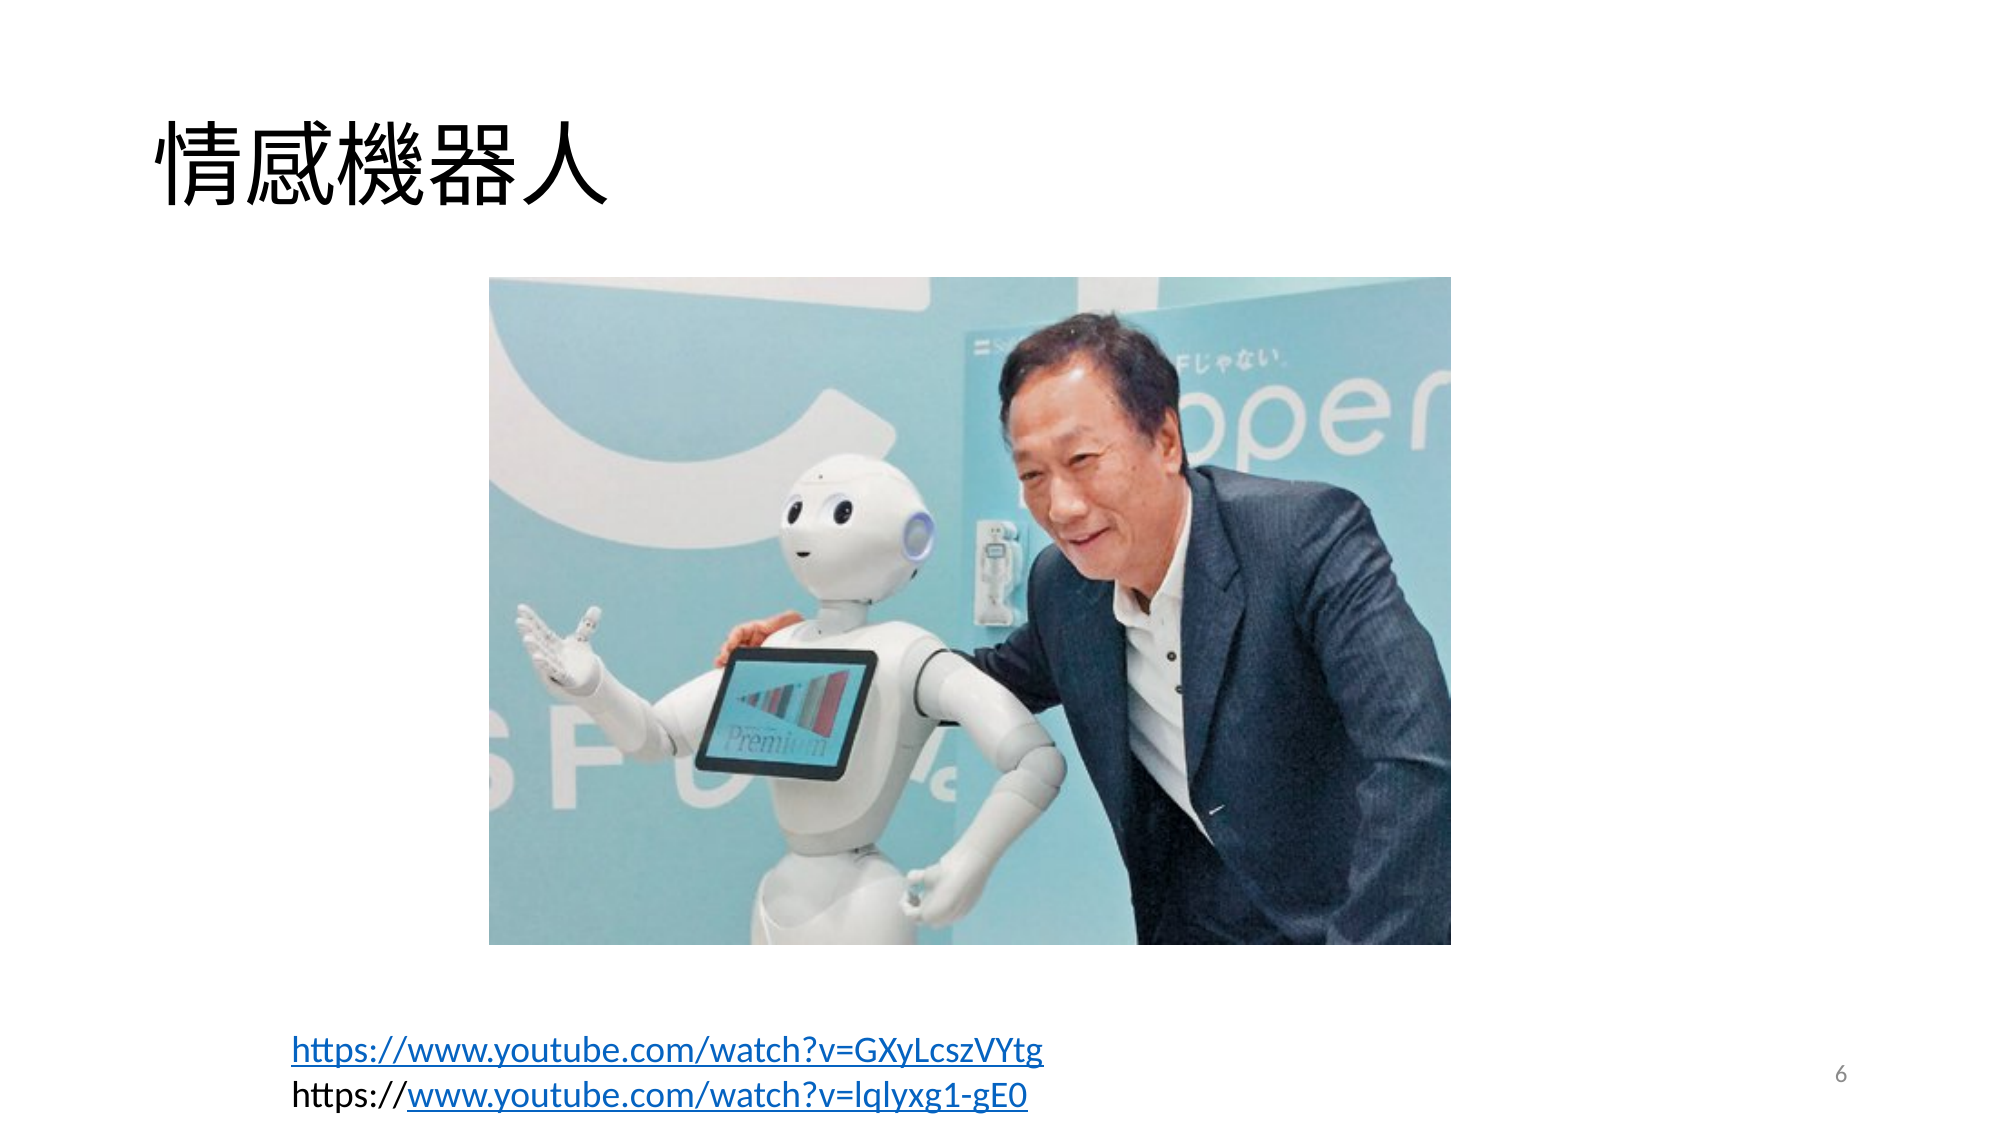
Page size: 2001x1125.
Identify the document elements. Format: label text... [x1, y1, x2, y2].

slide_number 6 [1412, 1042, 1863, 1103]
text_box https://www.youtube.com/watch?v=GXyLcszVYtg https://www.youtube.com/watch?v=lqlyxg1-gE0 [276, 1017, 1059, 1122]
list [489, 277, 1451, 945]
title 情感機器人 [137, 59, 1863, 278]
